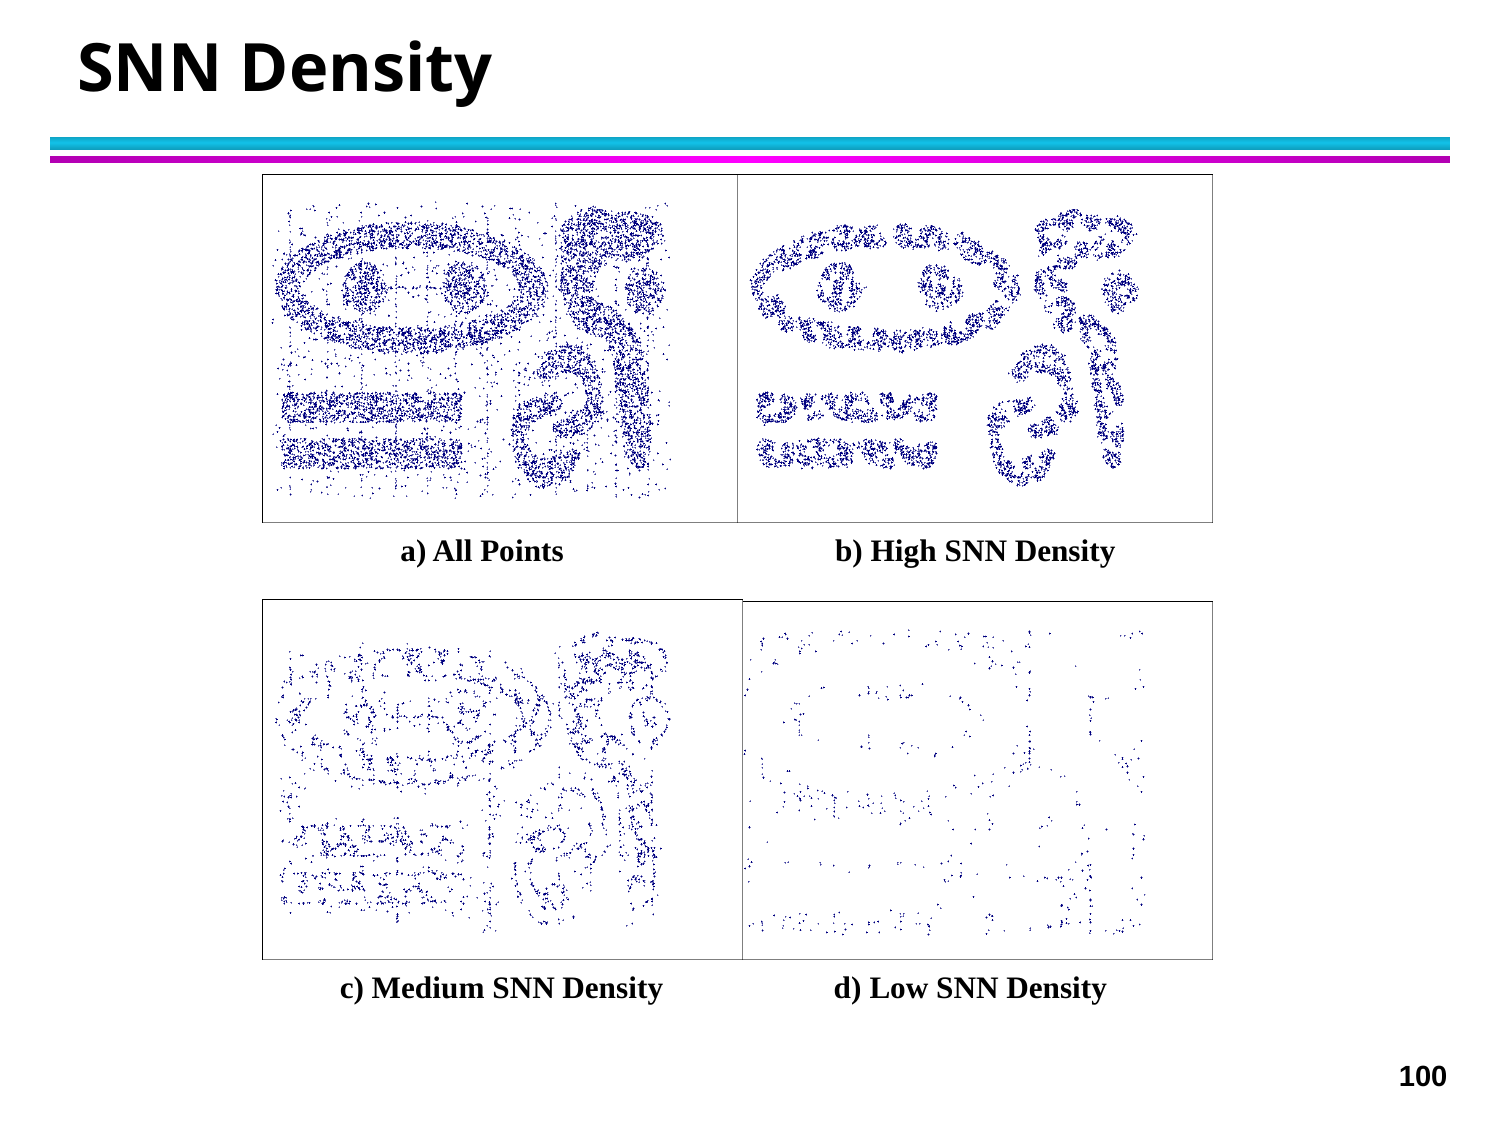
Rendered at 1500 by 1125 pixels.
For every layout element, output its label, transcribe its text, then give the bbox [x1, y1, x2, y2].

text_box c) Medium SNN Density d) Low SNN Density [324, 969, 1125, 1012]
text_box a) All Points b) High SNN Density [362, 532, 1175, 575]
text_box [262, 174, 1213, 523]
title SNN Density [62, 24, 1421, 113]
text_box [262, 599, 1213, 961]
